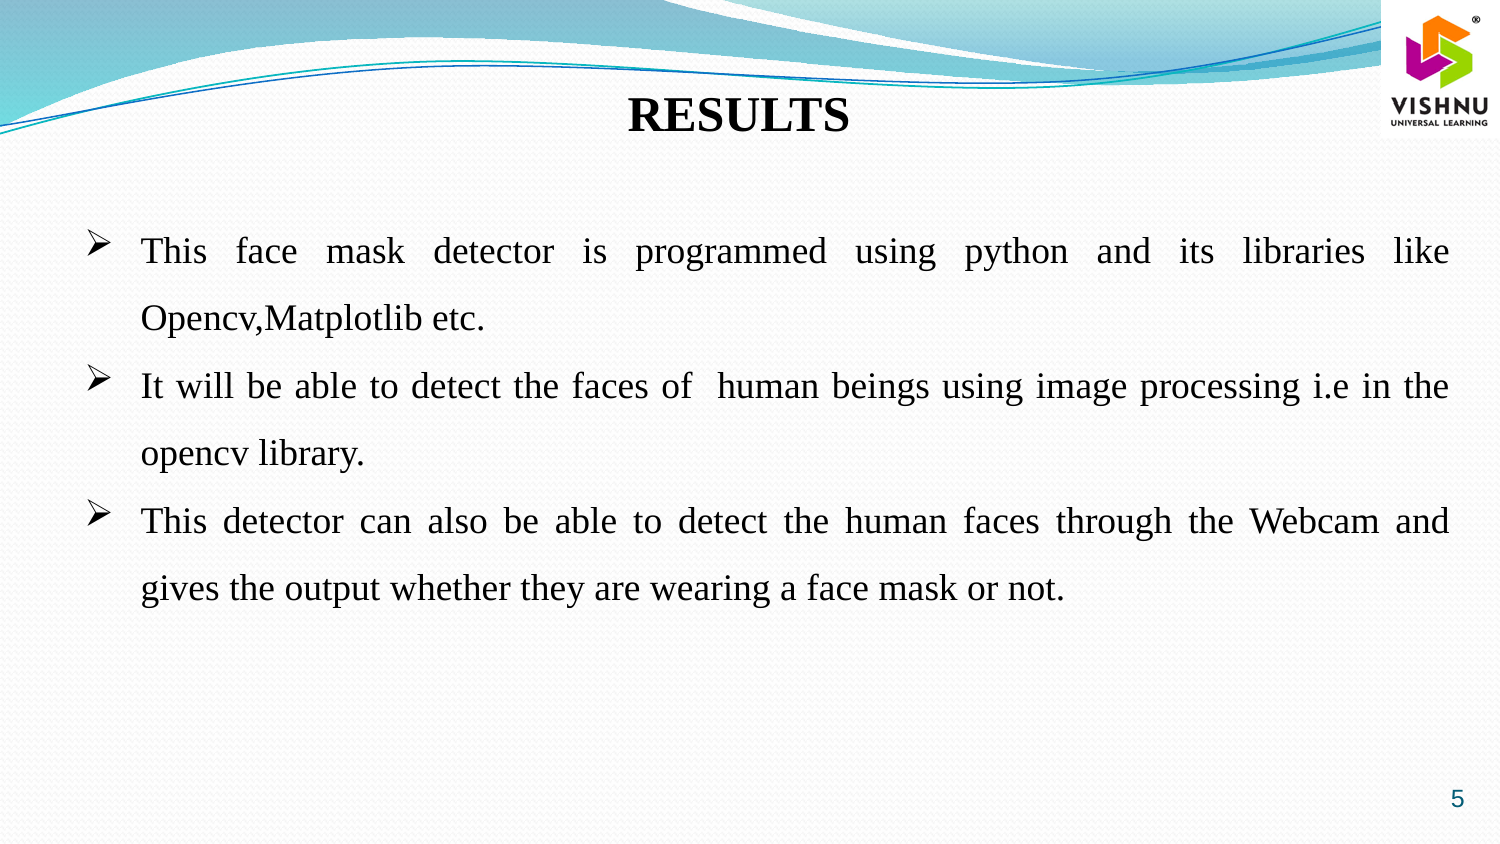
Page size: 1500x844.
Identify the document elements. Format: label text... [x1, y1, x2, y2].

slide_number 5 [1389, 764, 1480, 830]
picture [1381, 0, 1500, 138]
title RESULTS [74, 66, 1374, 134]
list This face mask detector is programmed using python and its libraries like Opencv,Matplotlib etc. It will be able to detect the faces of human beings using image processing i.e in the opencv library. This detector can also be able to detect the human faces through the Webcam and gives the output whether they are wearing a face mask or not. [50, 143, 1467, 817]
